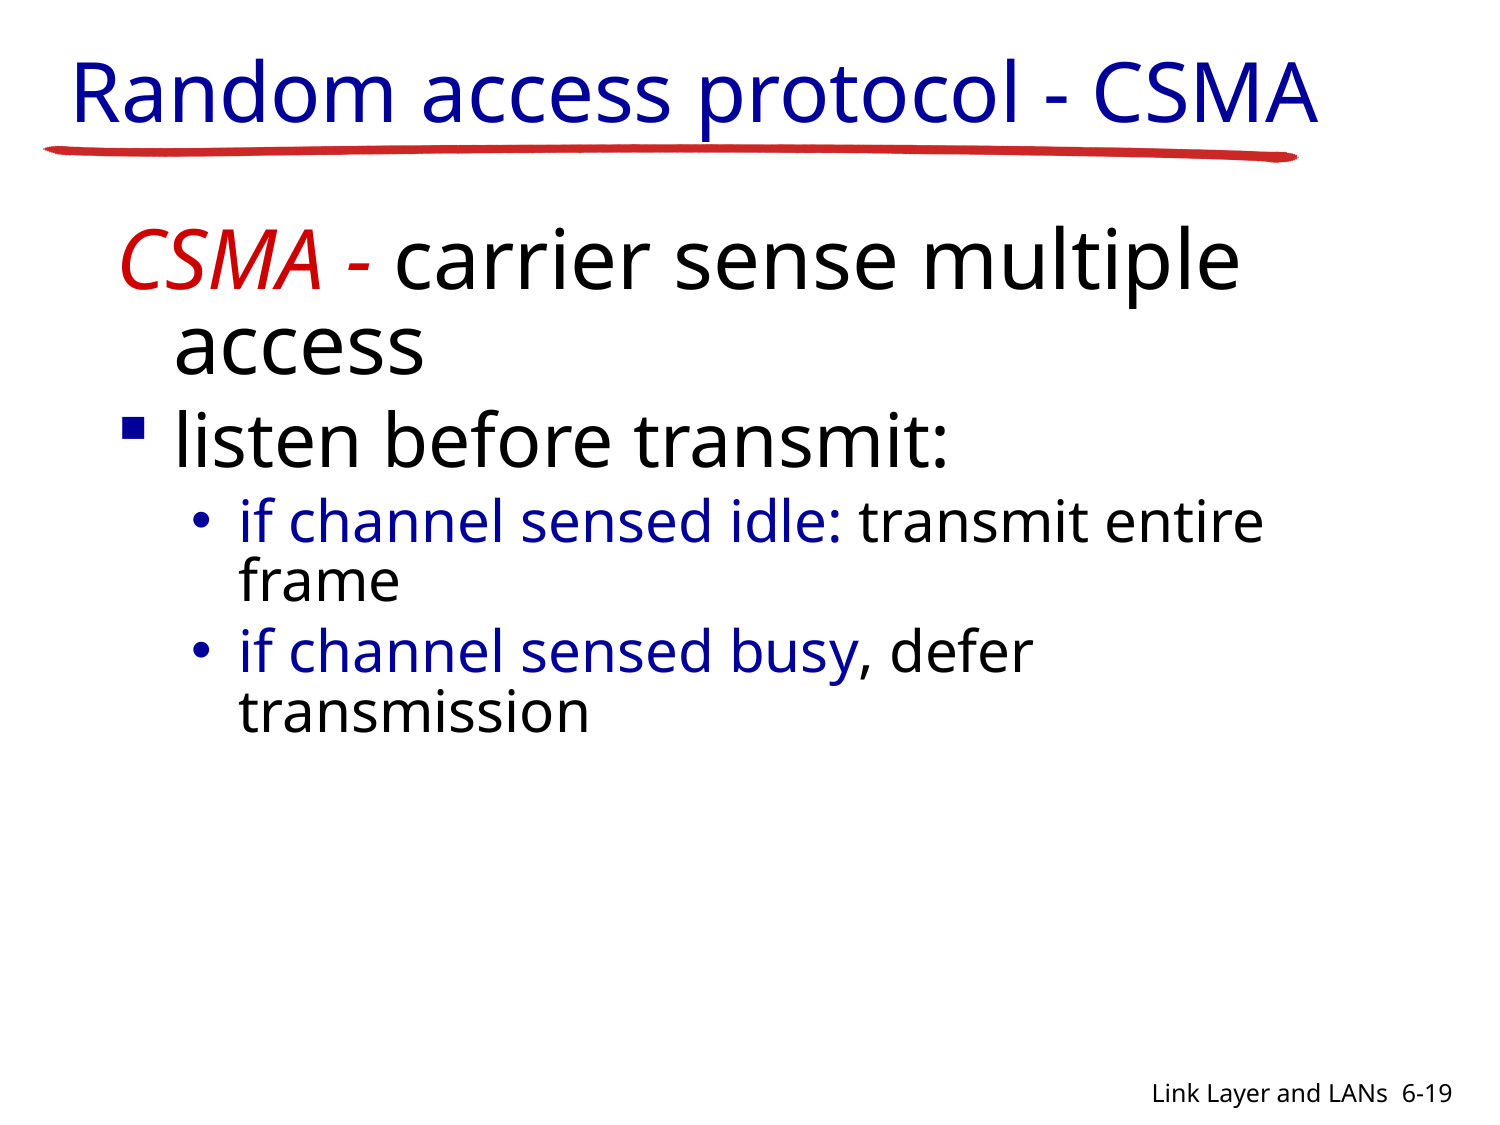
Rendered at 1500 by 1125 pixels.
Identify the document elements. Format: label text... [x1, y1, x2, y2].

picture [38, 138, 1314, 168]
title Random access protocol - CSMA [54, 37, 1444, 141]
list CSMA - carrier sense multiple access listen before transmit: if channel sensed idle: transmit entire frame if channel sensed busy, defer transmission [101, 214, 1343, 936]
slide_number 6-19 [1387, 1069, 1478, 1115]
footer Link Layer and LANs [1045, 1069, 1404, 1110]
